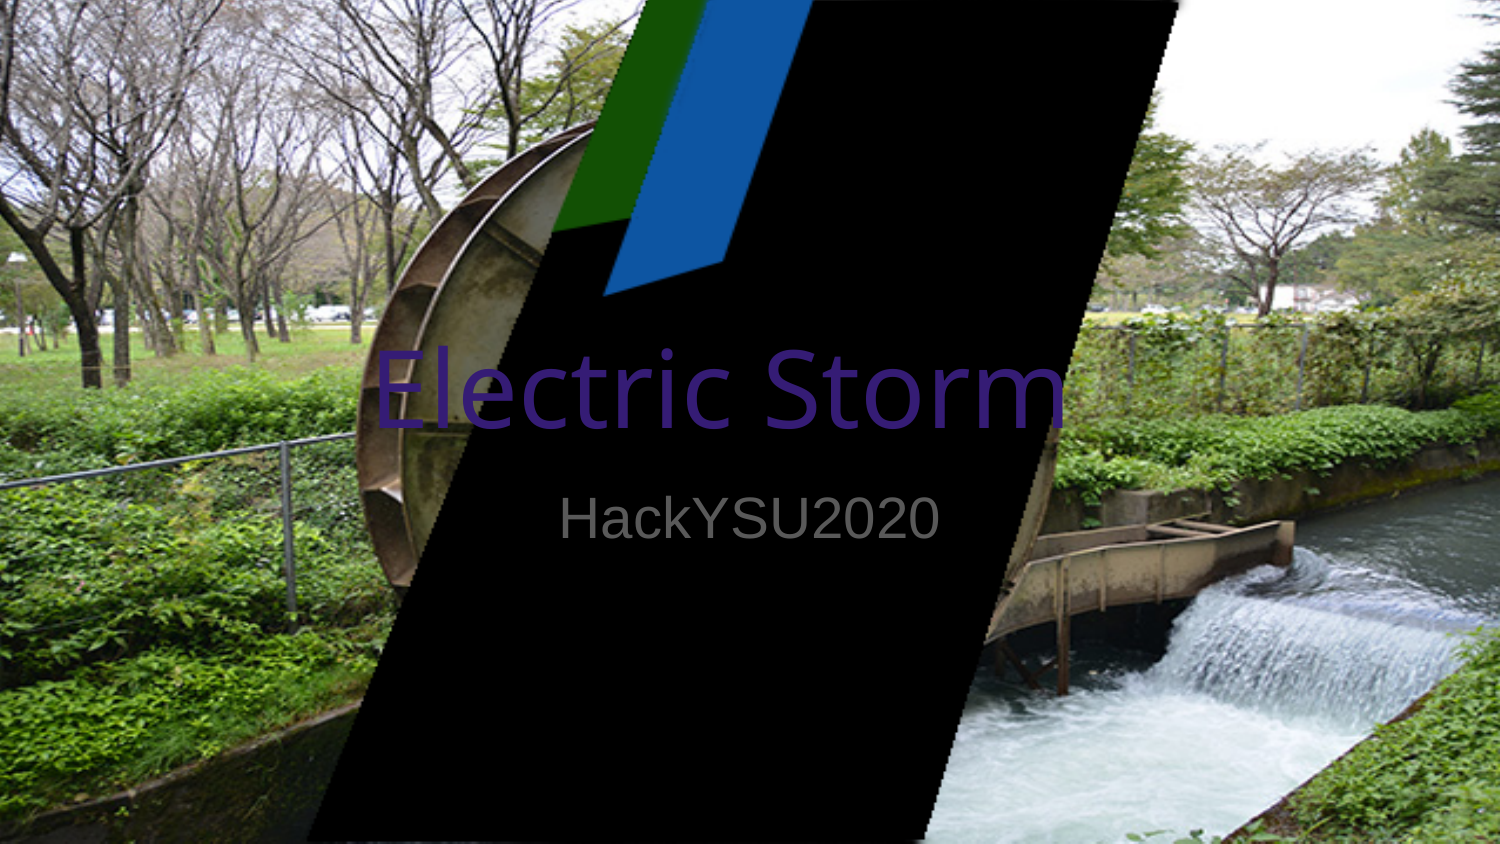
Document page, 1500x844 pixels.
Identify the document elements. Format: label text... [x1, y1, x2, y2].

picture [0, 0, 1500, 844]
subtitle HackYSU2020 [51, 464, 1449, 595]
title Electric Storm [51, 128, 1449, 464]
